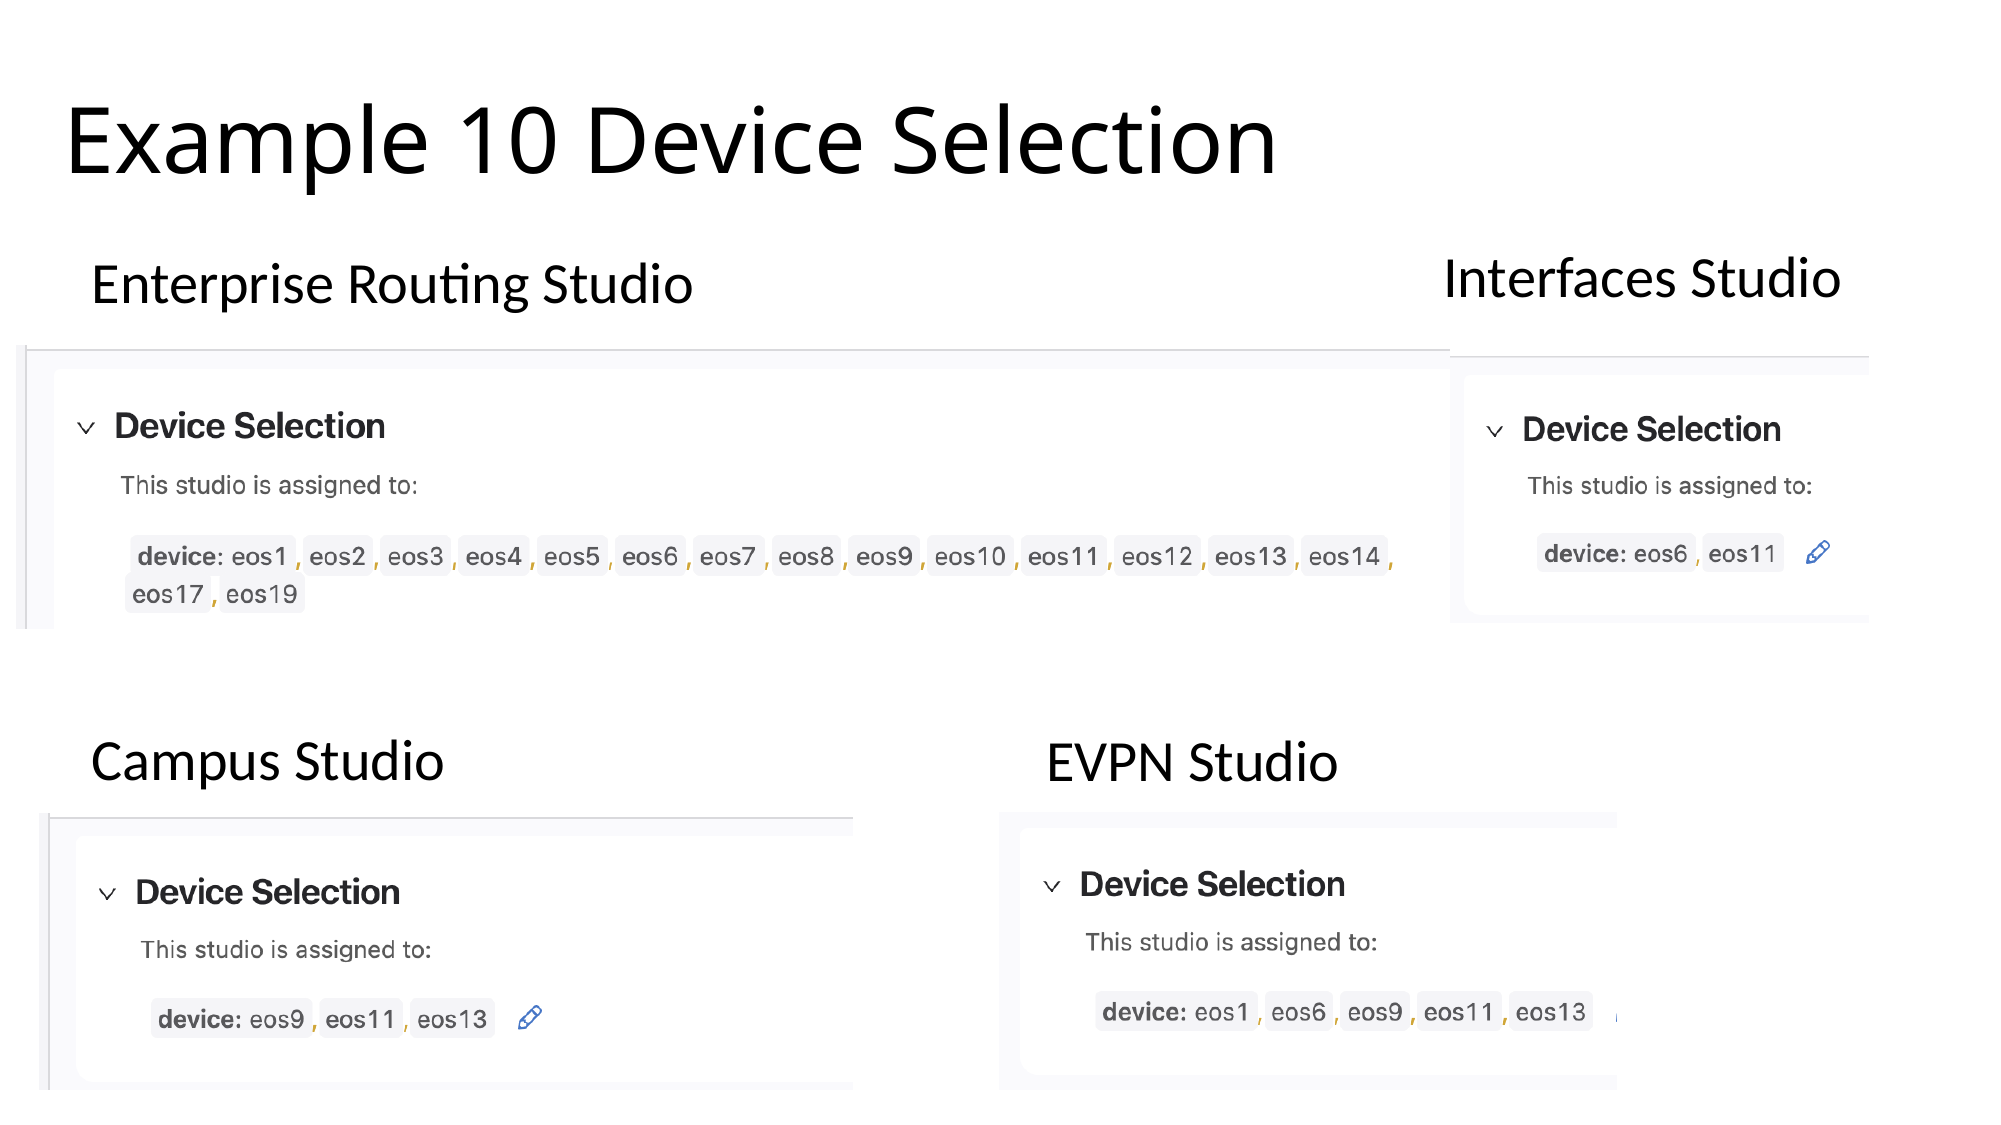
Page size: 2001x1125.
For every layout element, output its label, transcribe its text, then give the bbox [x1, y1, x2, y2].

text_box EVPN Studio [1031, 715, 1721, 801]
text_box Enterprise Routing Studio [77, 237, 767, 323]
title Example 10 Device Selection [48, 35, 1774, 253]
text_box Campus Studio [77, 714, 767, 800]
picture [39, 813, 853, 1090]
picture [999, 812, 1617, 1090]
picture [16, 345, 1869, 629]
text_box Interfaces Studio [1428, 231, 2000, 317]
